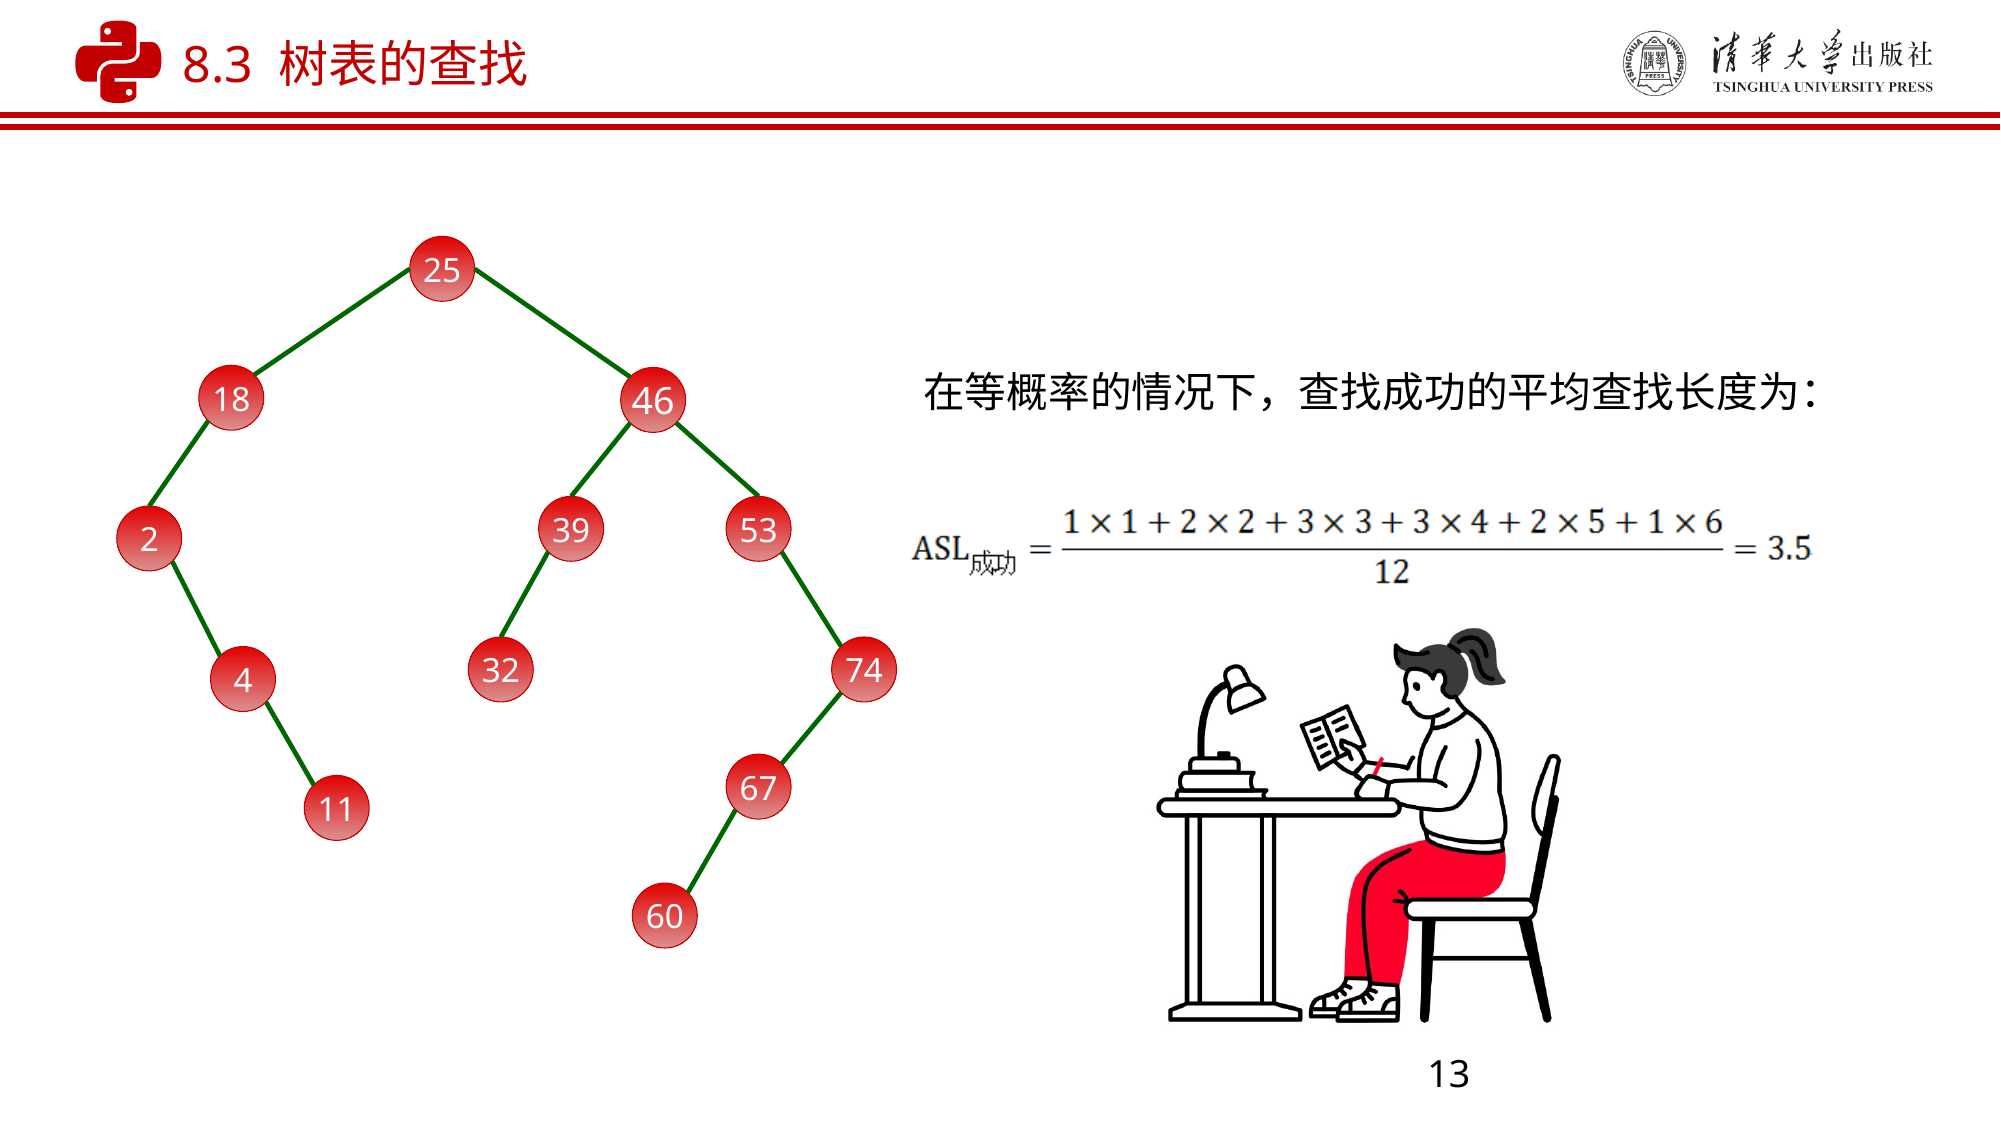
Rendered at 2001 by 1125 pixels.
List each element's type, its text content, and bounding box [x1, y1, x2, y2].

picture [895, 483, 1826, 1038]
text_box 在等概率的情况下，查找成功的平均查找长度为： [908, 358, 1928, 423]
slide_number 13 [1412, 1042, 1863, 1103]
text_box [116, 236, 897, 948]
text_box 8.3 树表的查找 [167, 24, 543, 100]
